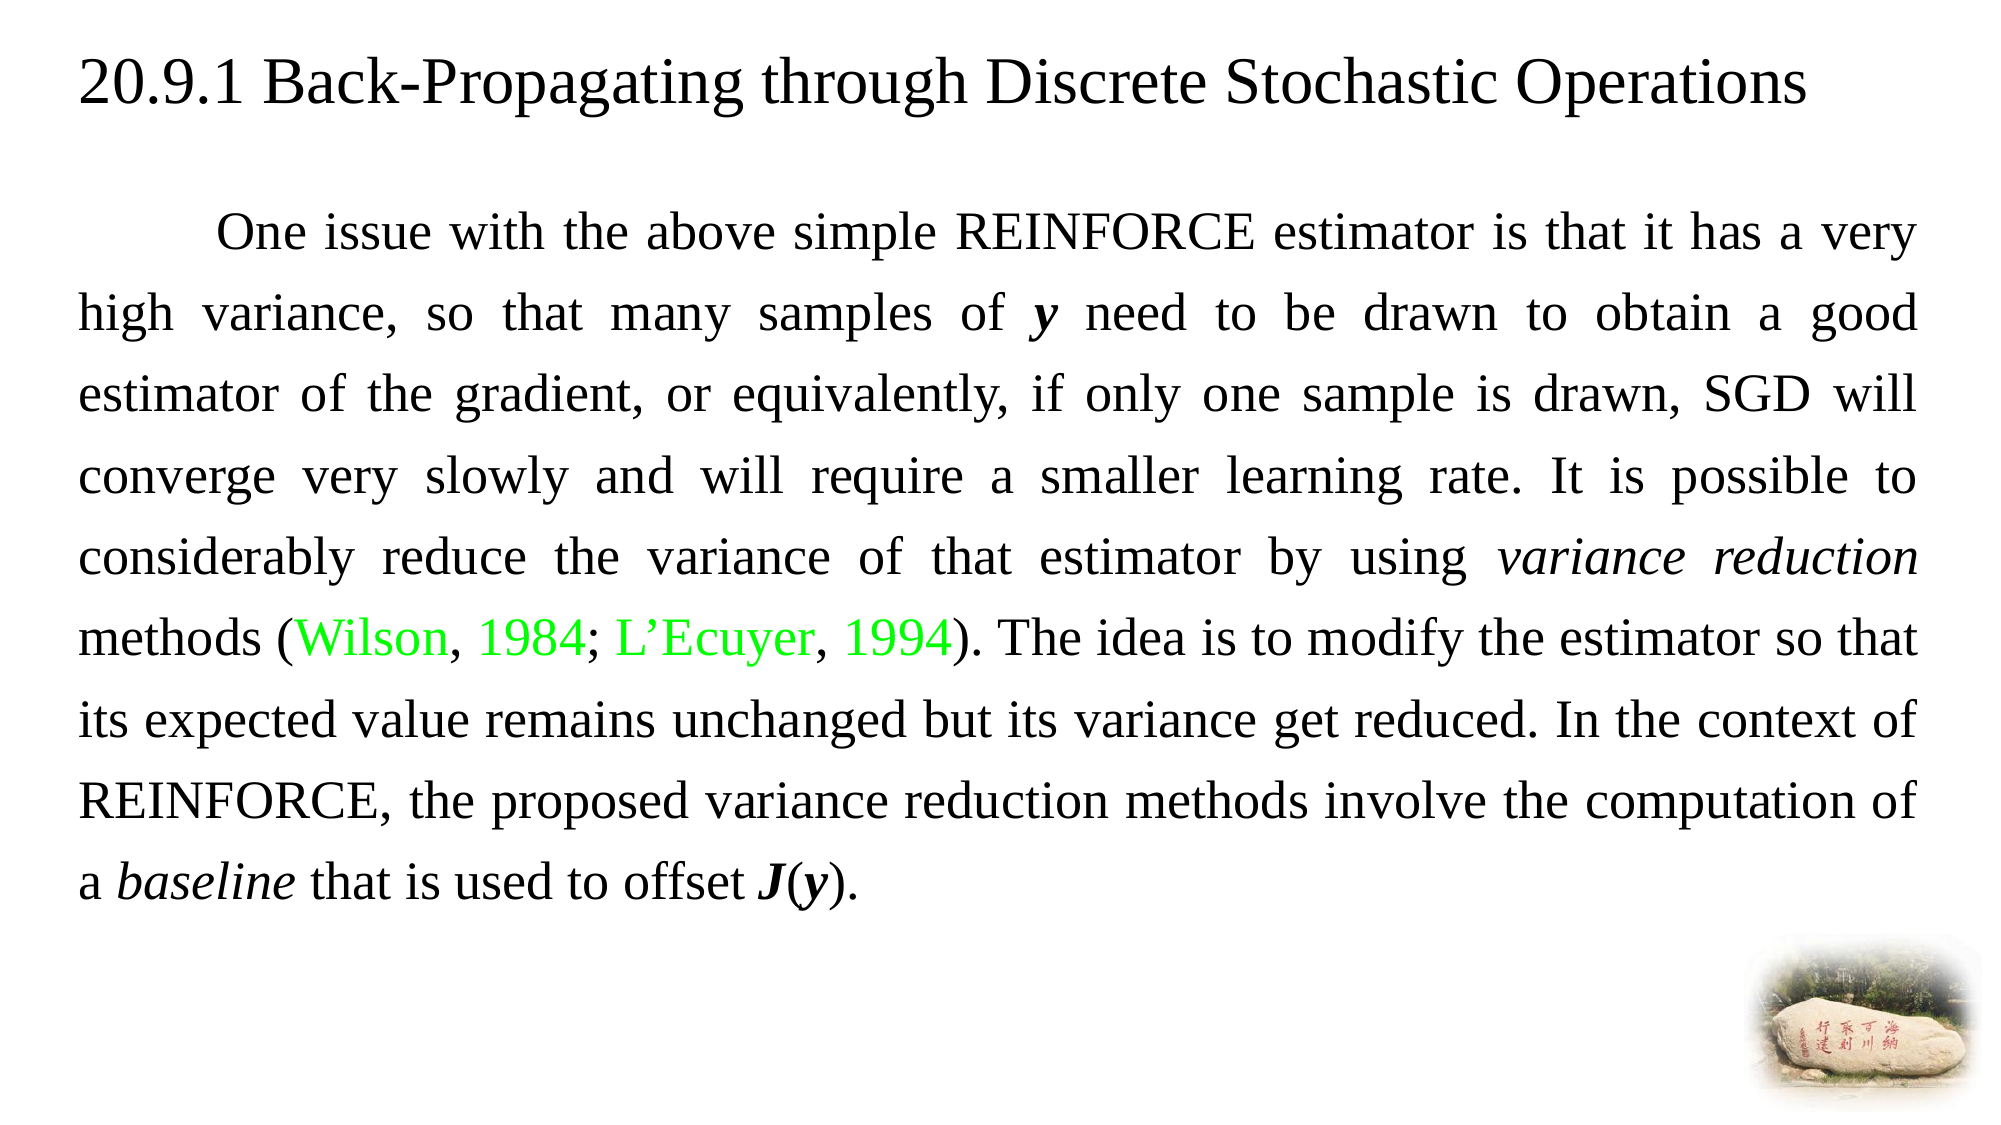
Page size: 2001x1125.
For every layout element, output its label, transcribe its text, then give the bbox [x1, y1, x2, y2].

picture [1744, 930, 1985, 1112]
text_box 20.9.1 Back-Propagating through Discrete Stochastic Operations [63, 21, 1839, 142]
list One issue with the above simple REINFORCE estimator is that it has a very high variance, so that many samples of y need to be drawn to obtain a good estimator of the gradient, or equivalently, if only one sample is drawn, SGD will converge very slowly and will require a smaller learning rate. It is possible to considerably reduce the variance of that estimator by using variance reduction methods (Wilson, 1984; L’Ecuyer, 1994). The idea is to modify the estimator so that its expected value remains unchanged but its variance get reduced. In the context of REINFORCE, the proposed variance reduction methods involve the computation of a baseline that is used to offset J(y). [63, 171, 1936, 1014]
